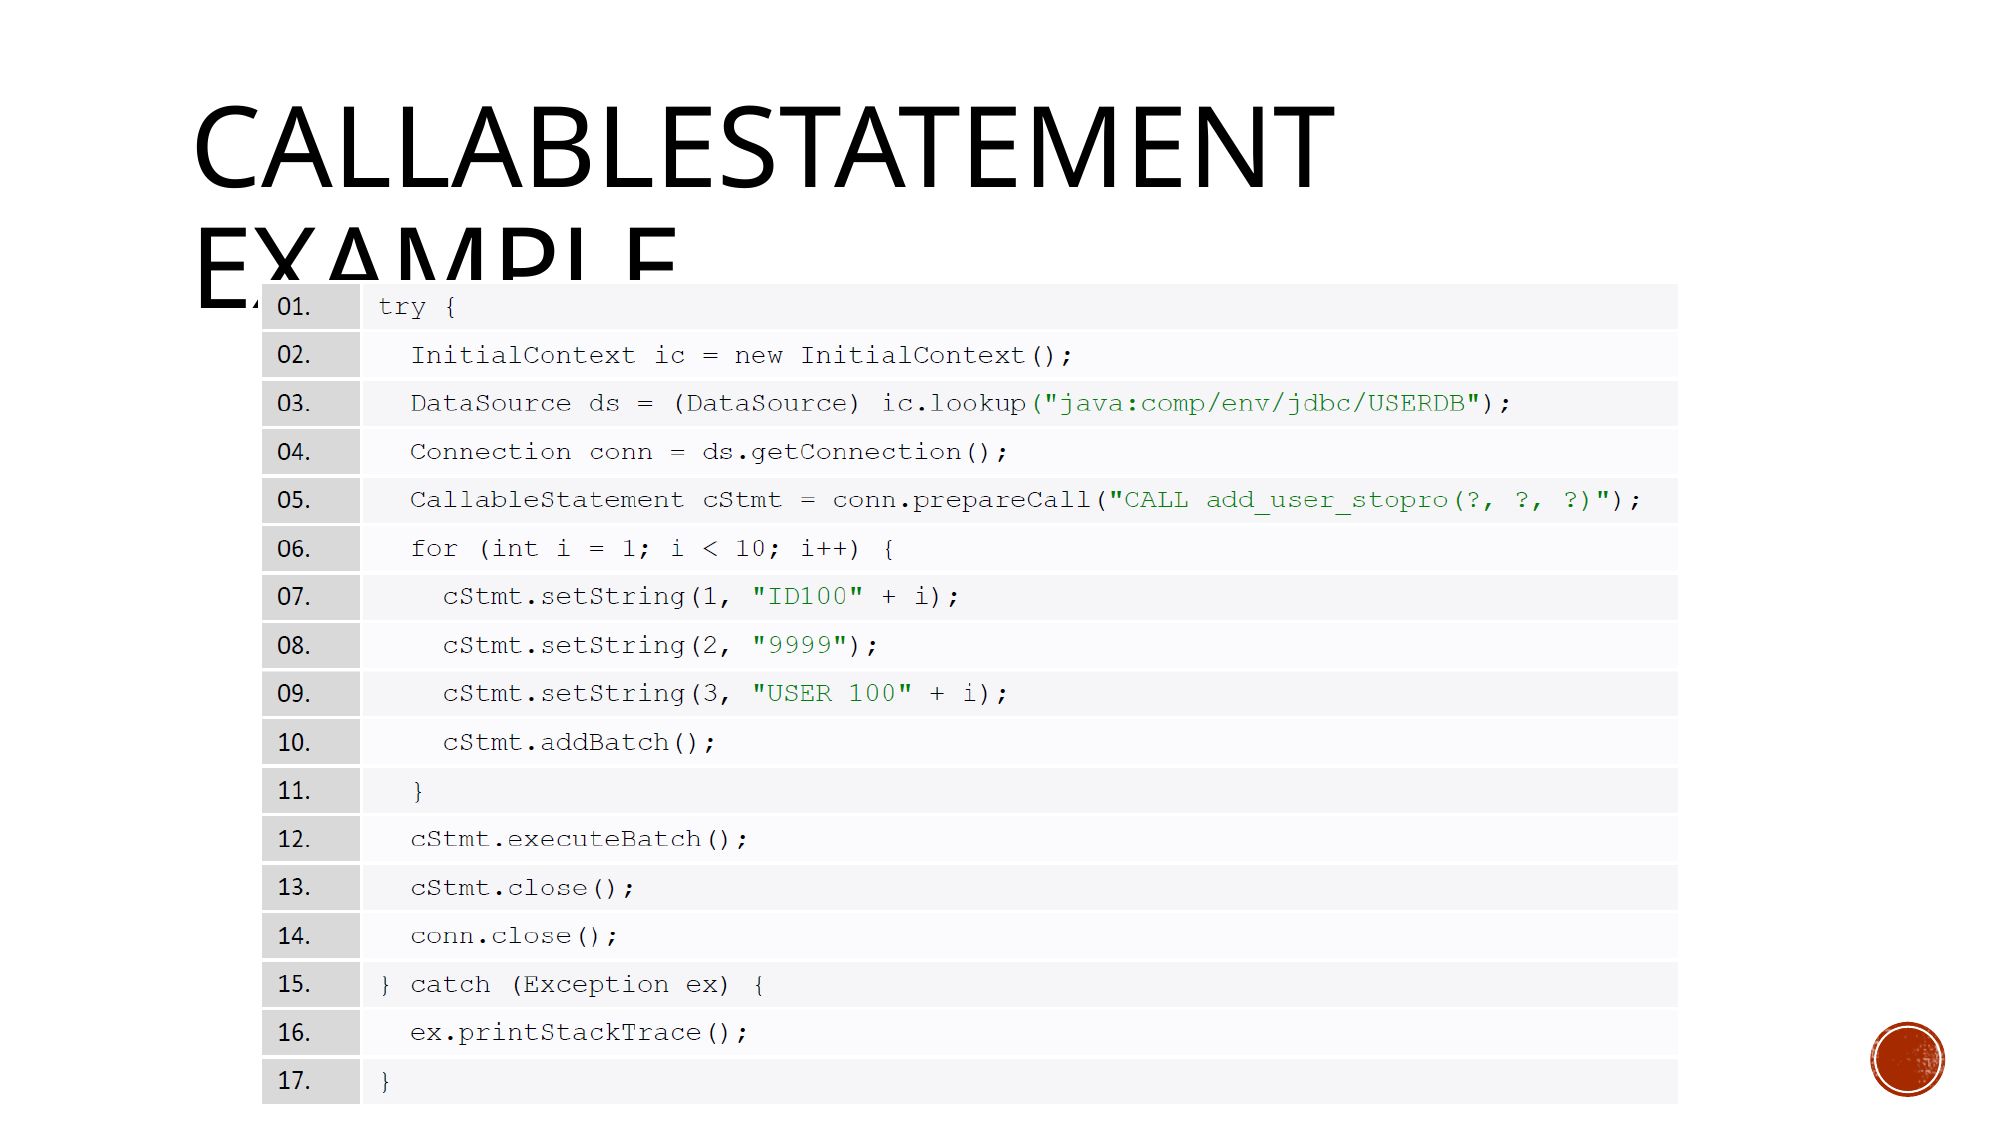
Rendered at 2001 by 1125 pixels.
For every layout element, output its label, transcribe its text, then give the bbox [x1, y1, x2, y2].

title CallableStatement Example [175, 79, 1826, 344]
picture [262, 284, 1680, 1104]
